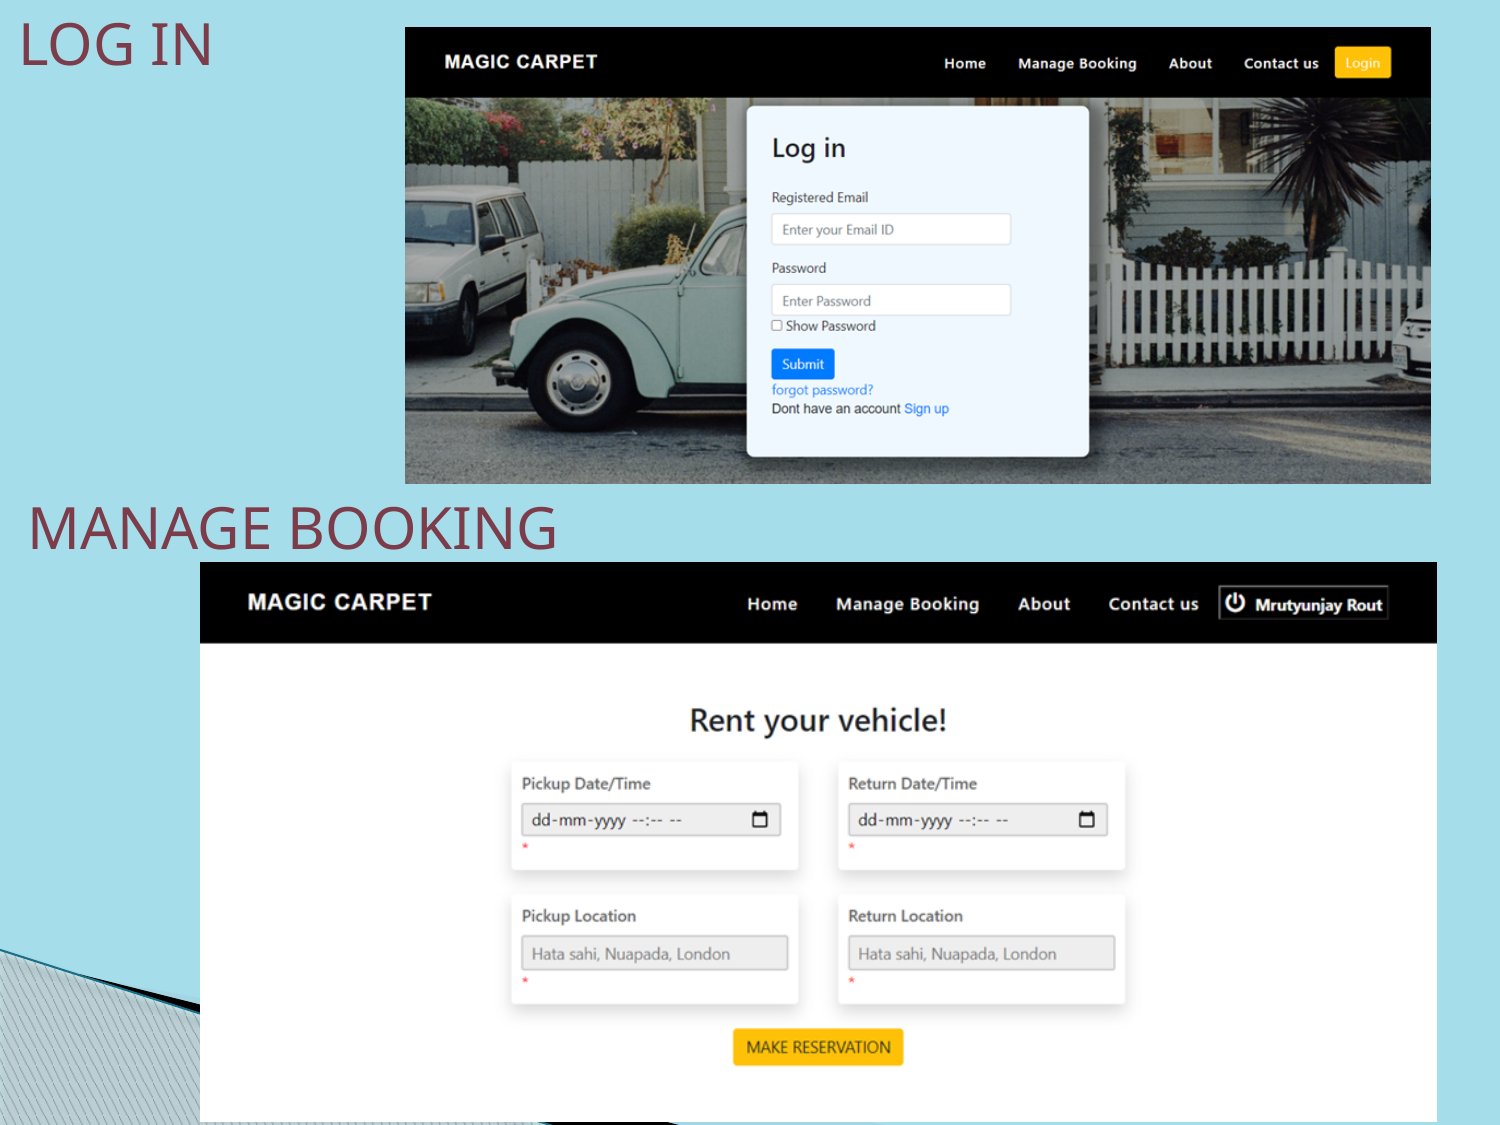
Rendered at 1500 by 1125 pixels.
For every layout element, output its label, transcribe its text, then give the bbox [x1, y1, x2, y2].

text_box MANAGE BOOKING [12, 483, 575, 569]
picture [405, 27, 1432, 484]
picture [199, 562, 1438, 1123]
text_box LOG IN [3, 0, 230, 85]
